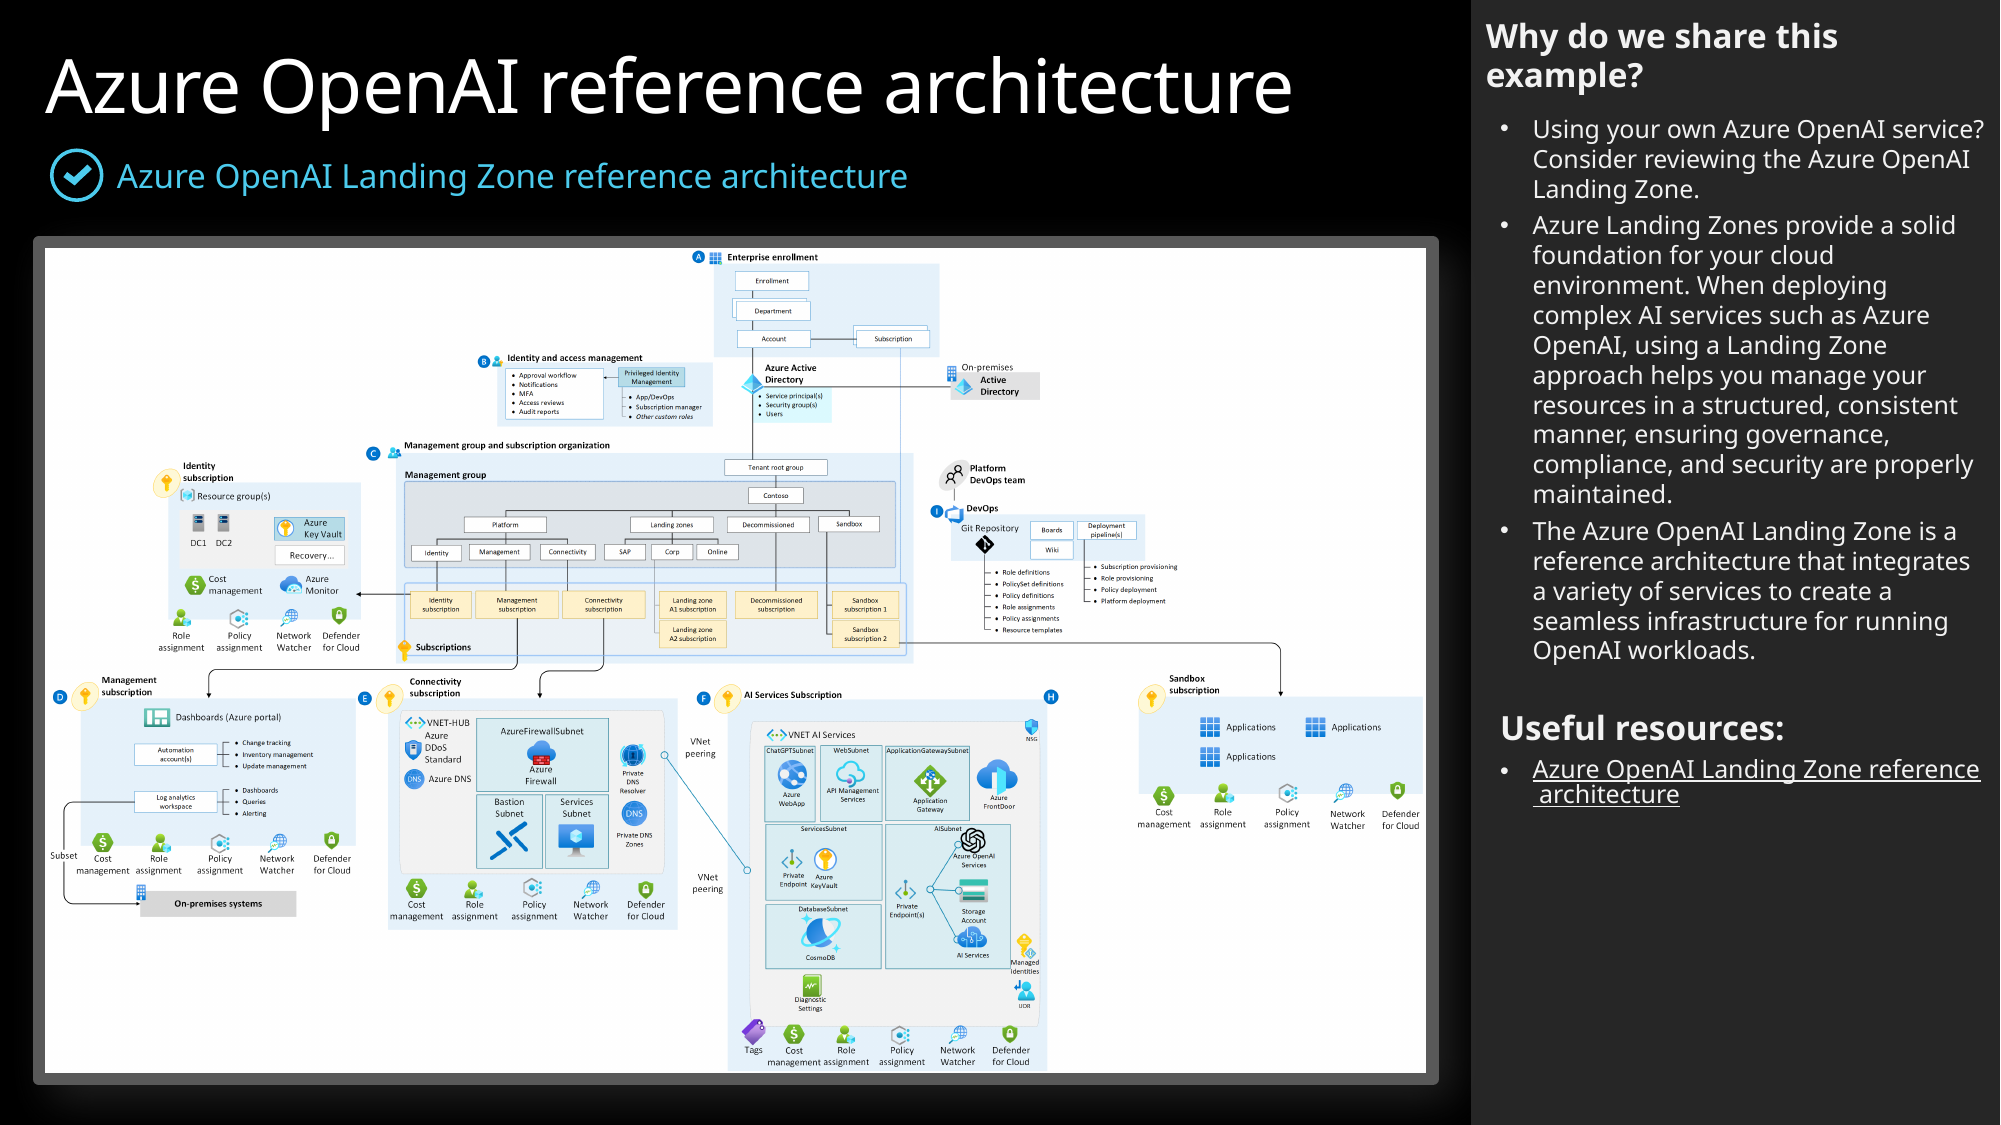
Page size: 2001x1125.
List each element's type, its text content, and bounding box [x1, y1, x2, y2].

table_cell Contoso Bot QA [1471, 258, 1479, 767]
list Azure OpenAI Landing Zone reference architecture [116, 155, 1427, 196]
list Azure OpenAI reference architecture [45, 38, 1427, 130]
list Why do we share this example? Using your own Azure OpenAI service? Consider reviewing the Azure OpenAI Landing Zone. Azure Landing Zones provide a solid foundation for your cloud environment. When deploying complex AI services such as Azure OpenAI, using a Landing Zone approach helps you manage your resources in a structured, consistent manner, ensuring governance, compliance, and security are properly maintained. The Azure OpenAI Landing Zone is a reference architecture that integrates a variety of services to create a seamless infrastructure for running OpenAI workloads. Useful resources: Azure OpenAI Landing Zone reference architecture [1471, 0, 2000, 767]
picture [45, 248, 1427, 1074]
